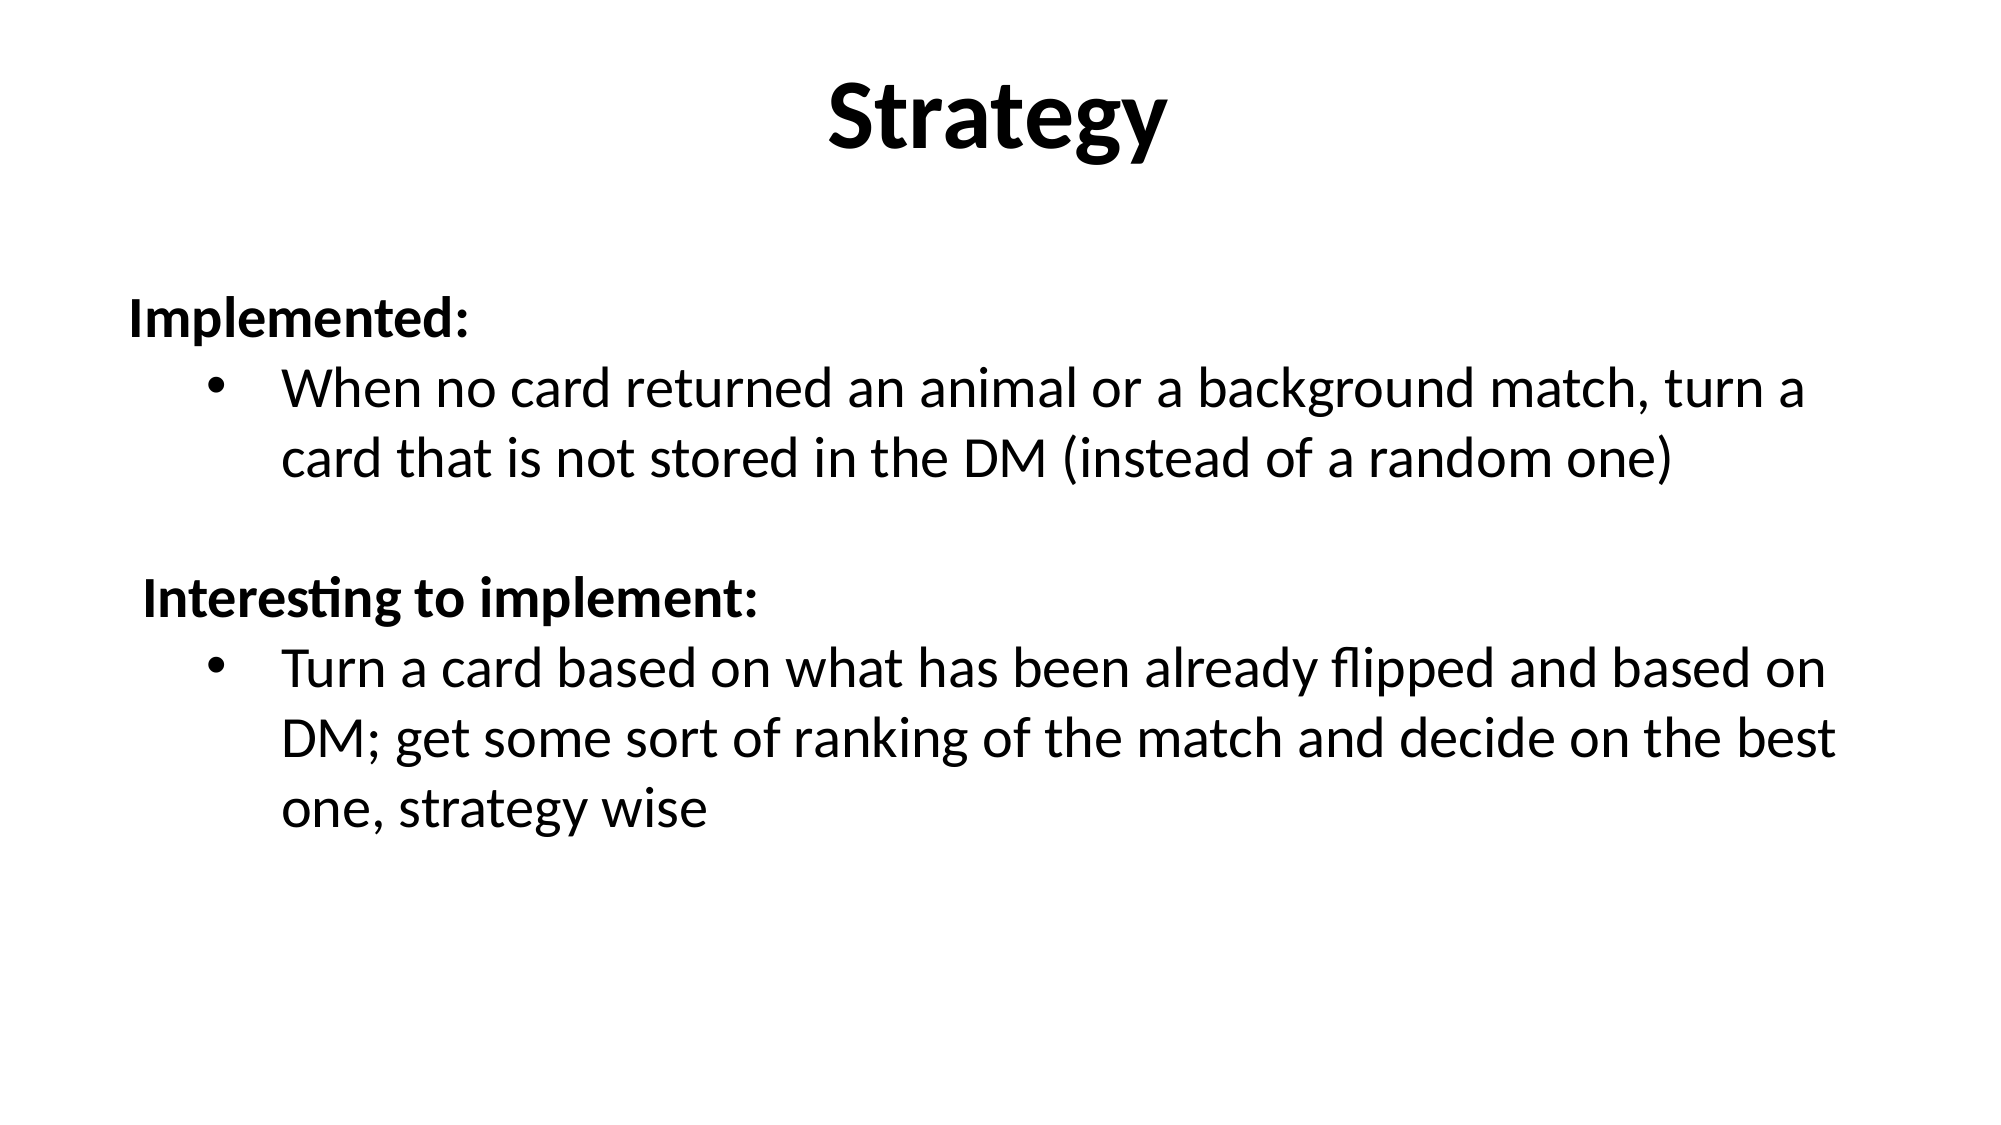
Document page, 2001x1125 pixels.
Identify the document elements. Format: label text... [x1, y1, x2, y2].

text_box Strategy [812, 41, 1188, 177]
text_box Implemented: When no card returned an animal or a background match, turn a card that is not stored in the DM (instead of a random one) Interesting to implement: Turn a card based on what has been already flipped and based on DM; get some sort of ranking of the match and decide on the best one, strategy wise [114, 272, 1886, 847]
